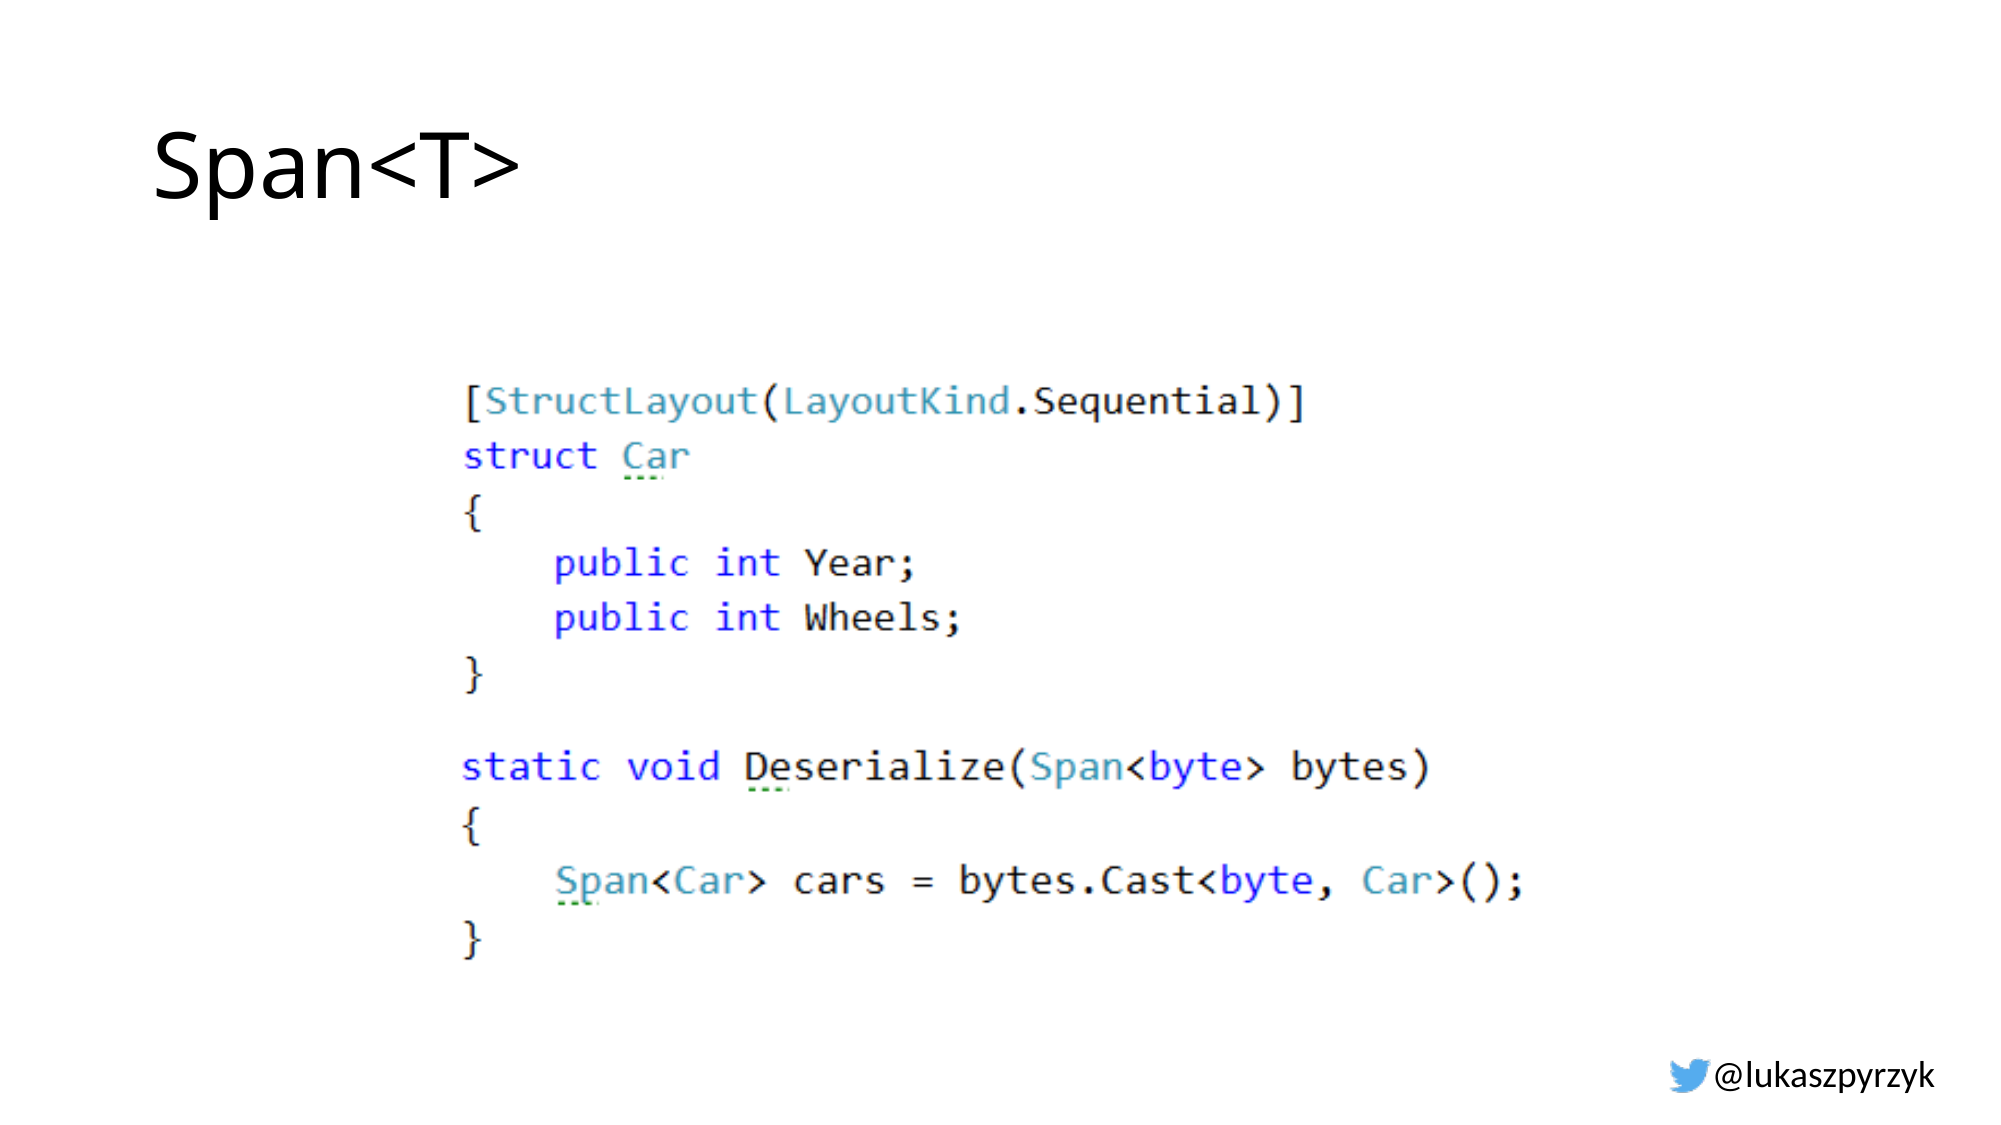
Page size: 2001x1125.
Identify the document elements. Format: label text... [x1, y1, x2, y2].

picture [1669, 1054, 1711, 1096]
picture [459, 375, 1364, 703]
title Span<T> [137, 59, 1863, 278]
text_box @lukaszpyrzyk [1697, 1042, 1970, 1102]
picture [459, 744, 1541, 967]
